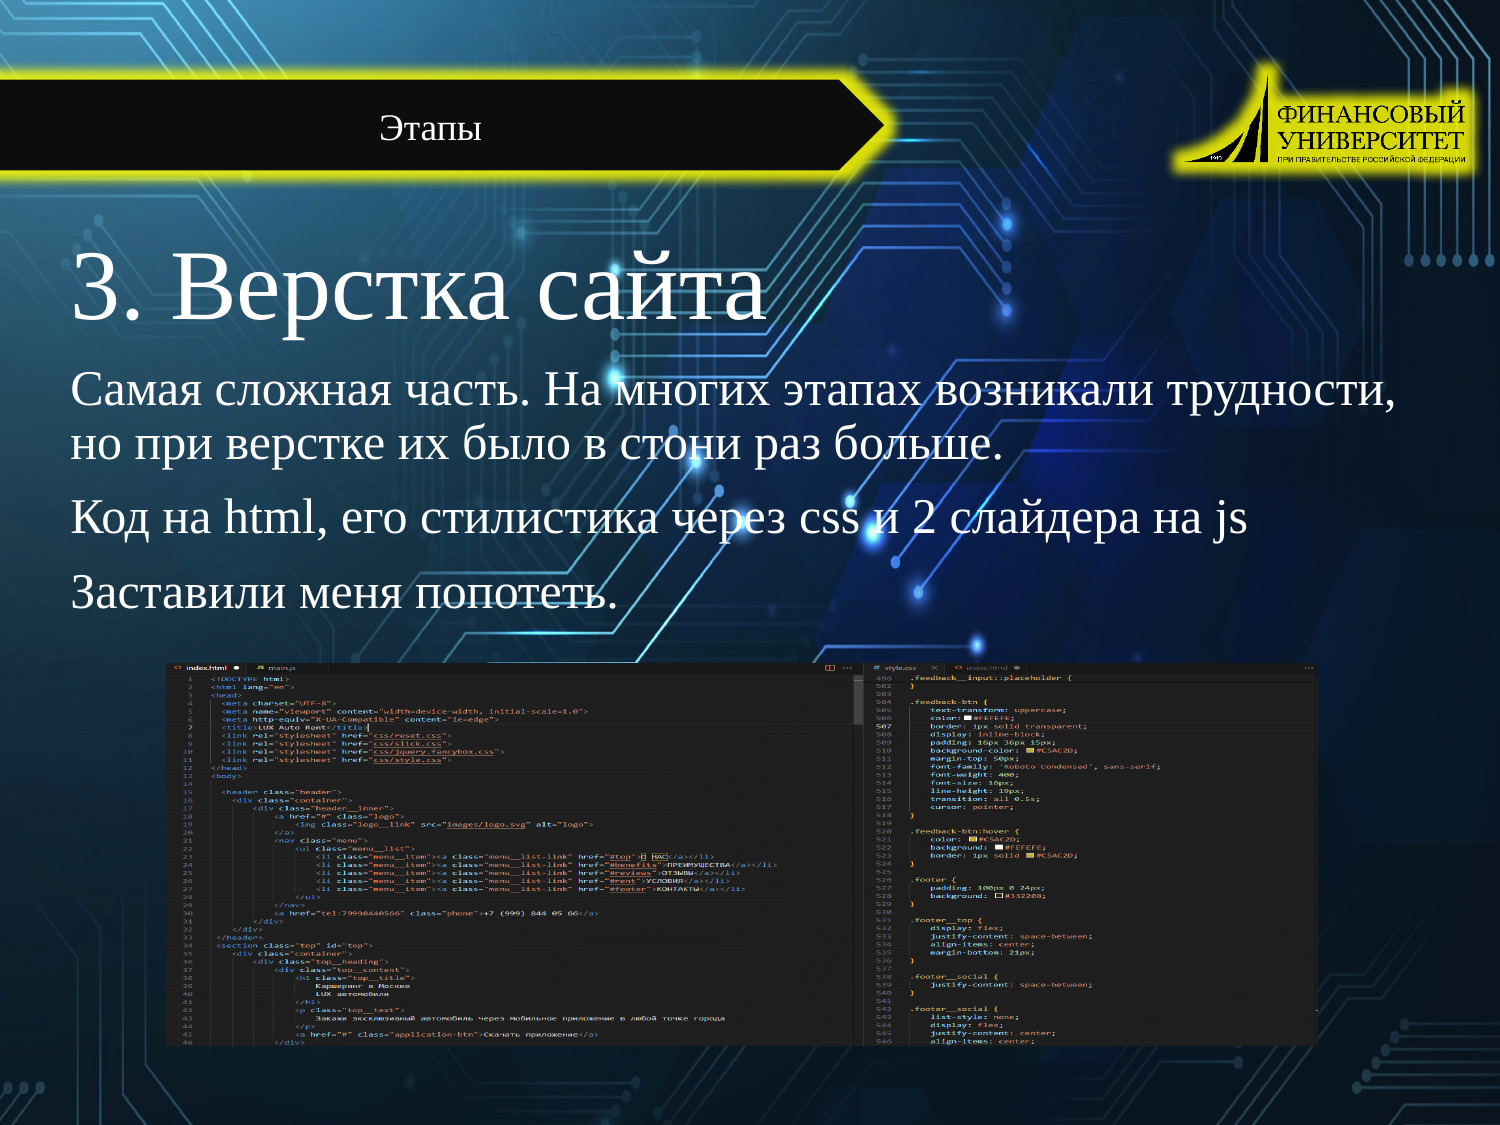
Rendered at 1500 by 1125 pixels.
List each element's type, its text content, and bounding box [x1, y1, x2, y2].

picture [0, 0, 1500, 1125]
text_box Этапы [0, 78, 886, 172]
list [166, 663, 1318, 1046]
list 3. Верстка сайта Самая сложная часть. На многих этапах возникали трудности, но при верстке их было в стони раз больше. Код на html, его стилистика через css и 2 слайдера на js Заставили меня попотеть. [55, 225, 1429, 641]
